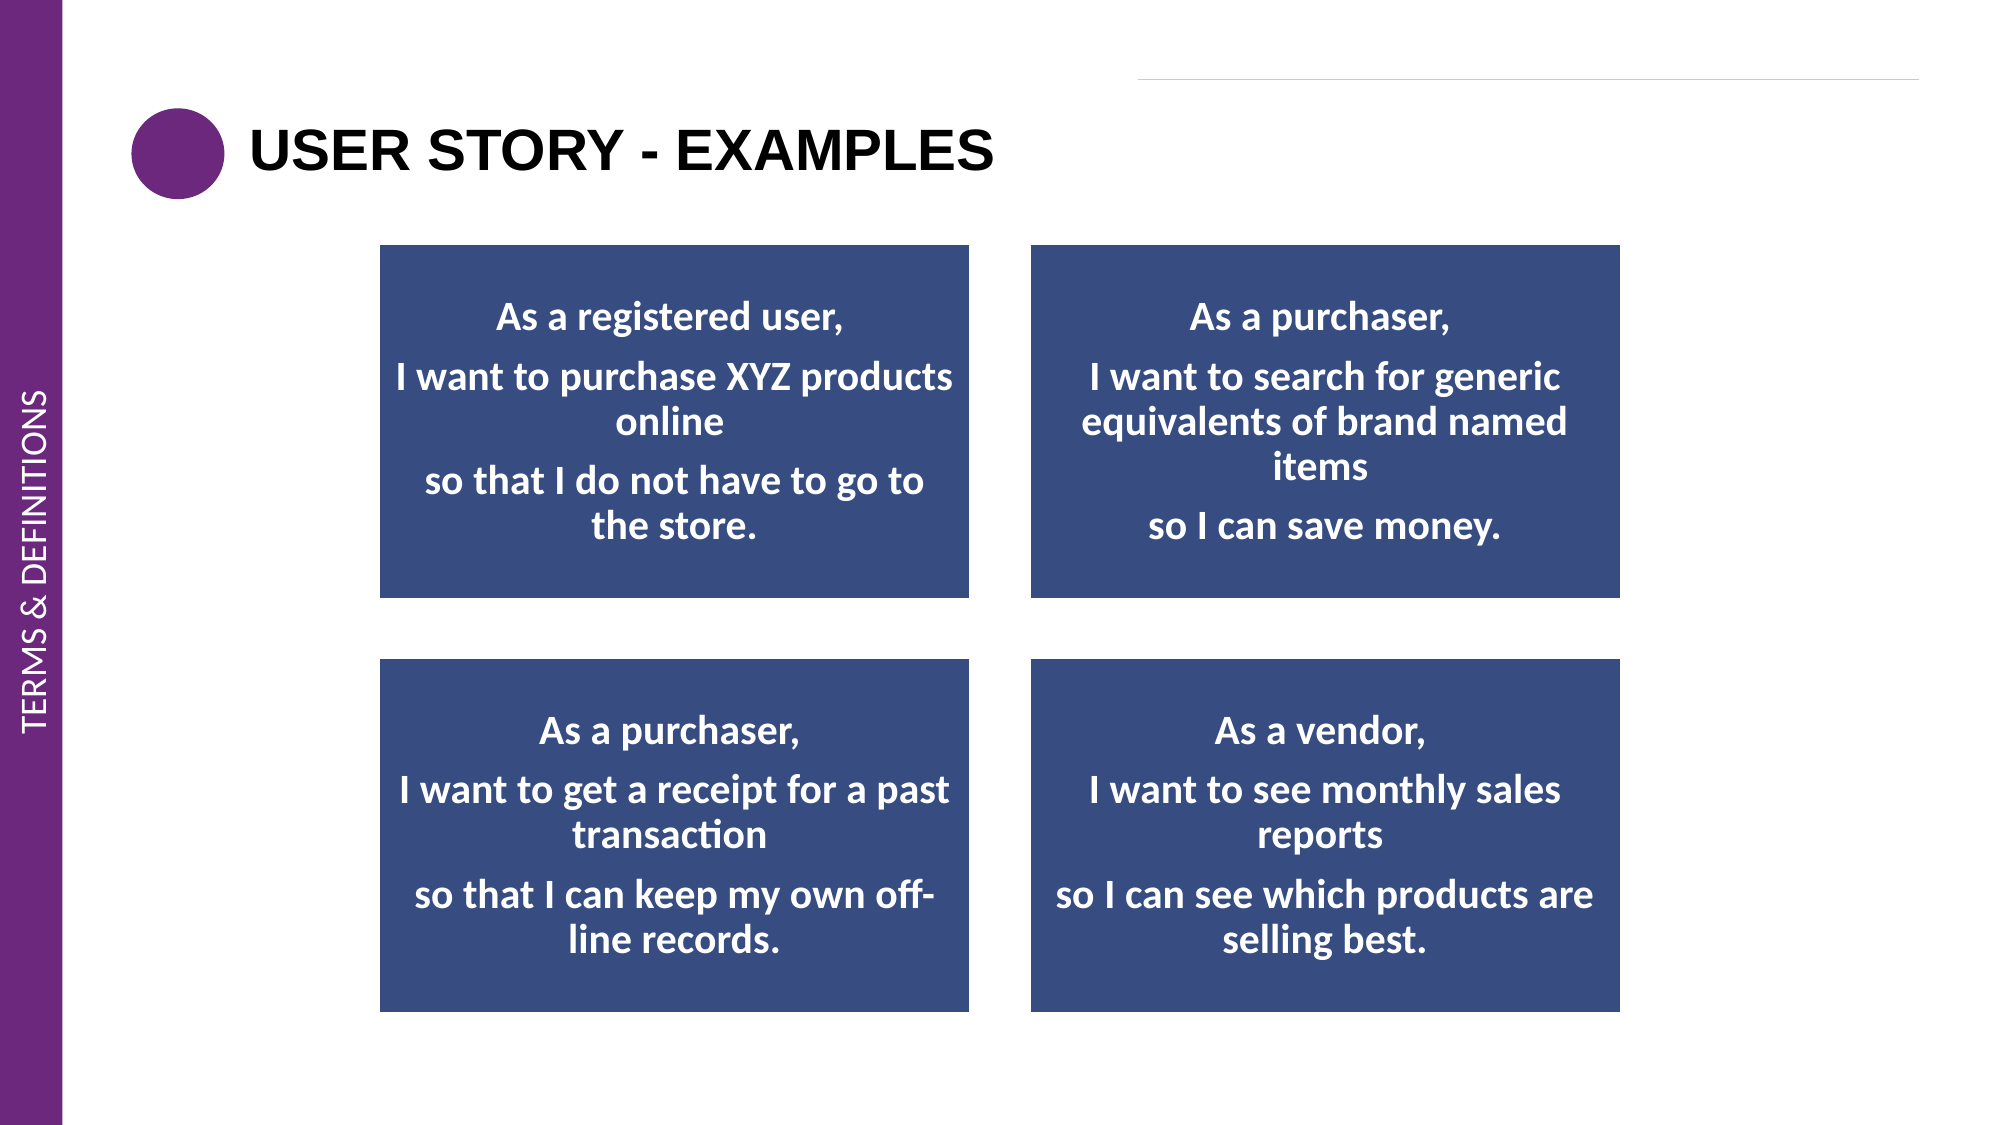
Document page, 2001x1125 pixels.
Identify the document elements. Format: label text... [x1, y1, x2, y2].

title USER STORY - EXAMPLES [137, 91, 1863, 211]
text_box [130, 107, 226, 201]
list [137, 243, 1863, 1014]
